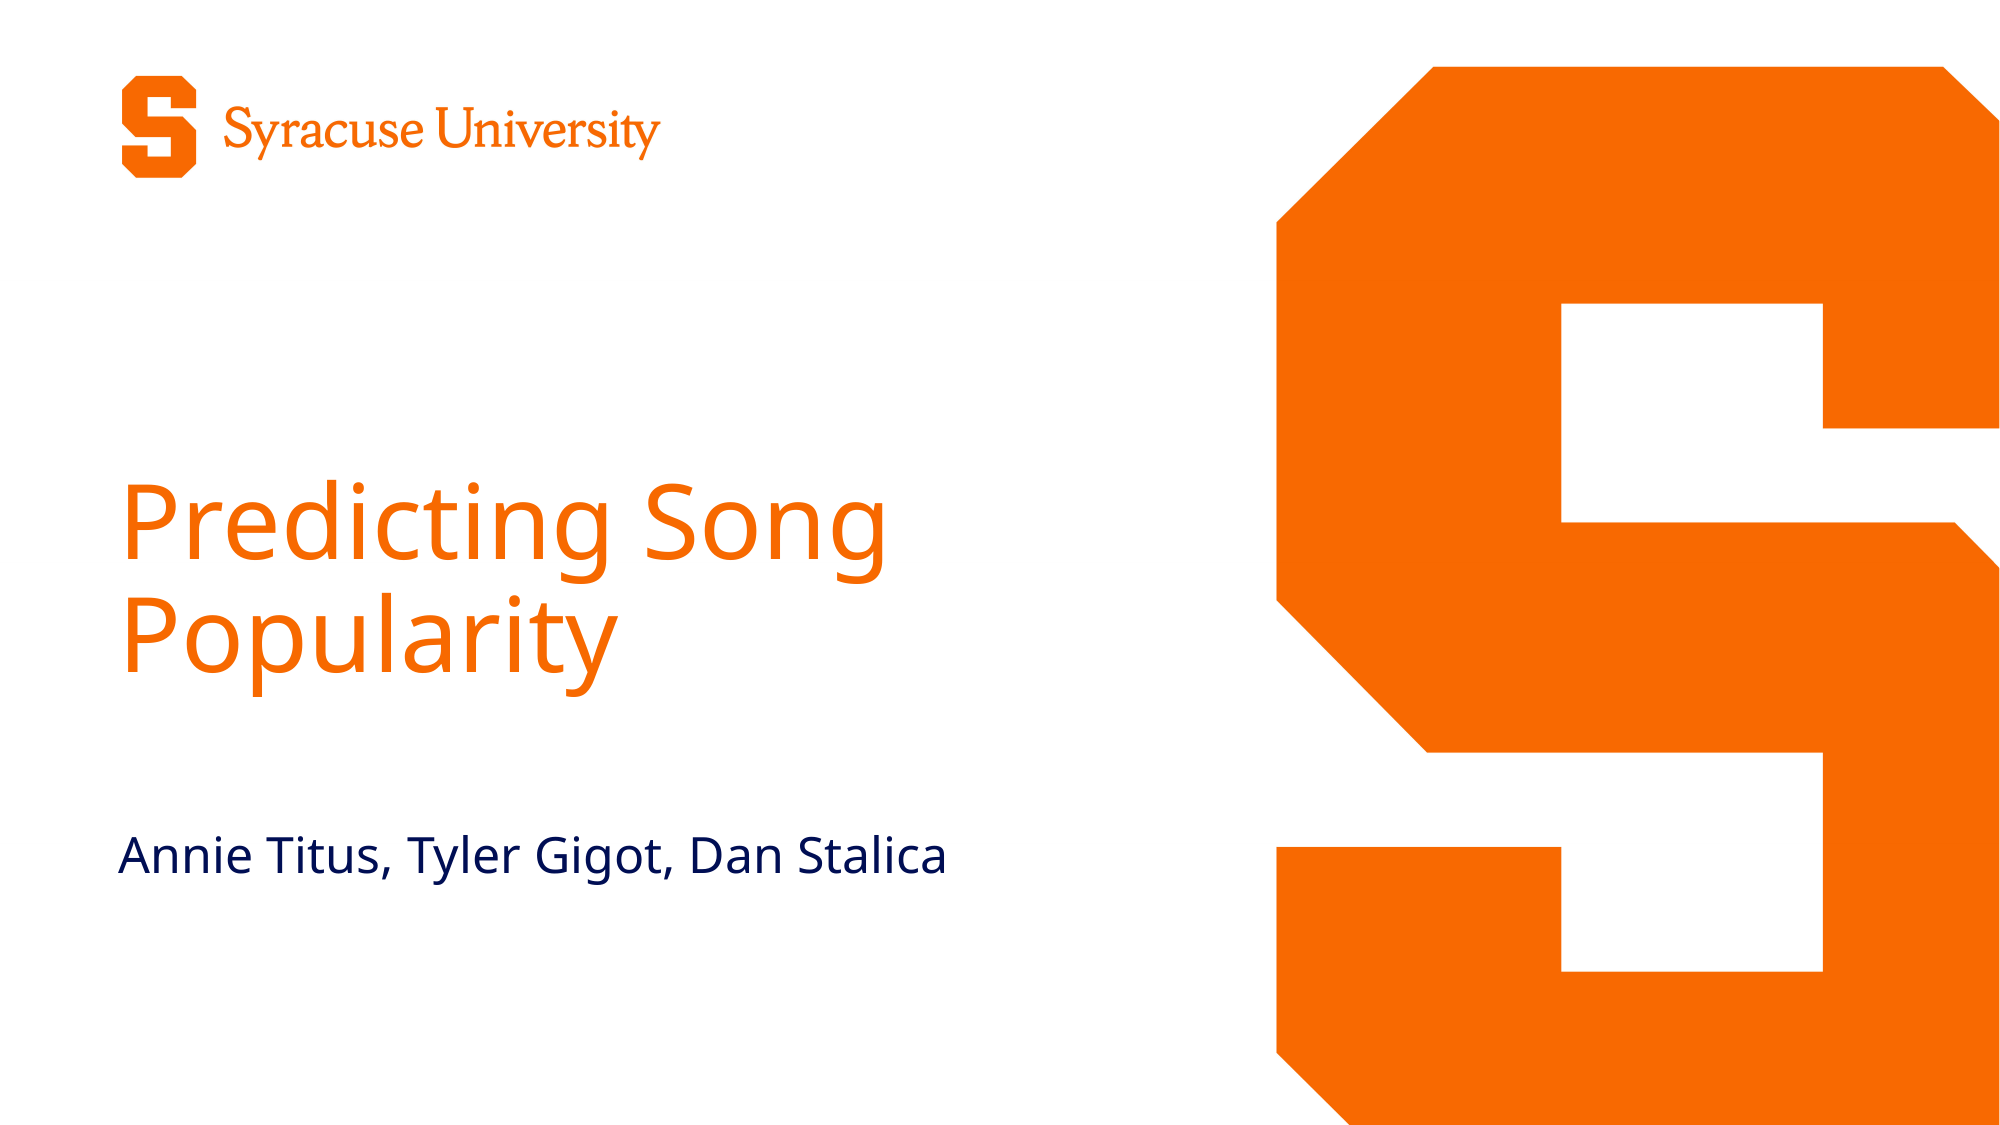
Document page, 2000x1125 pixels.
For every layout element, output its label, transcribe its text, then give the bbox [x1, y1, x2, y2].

picture [0, 0, 2000, 1125]
subtitle Annie Titus, Tyler Gigot, Dan Stalica [118, 823, 1059, 982]
title Predicting Song Popularity1 [118, 314, 1059, 695]
